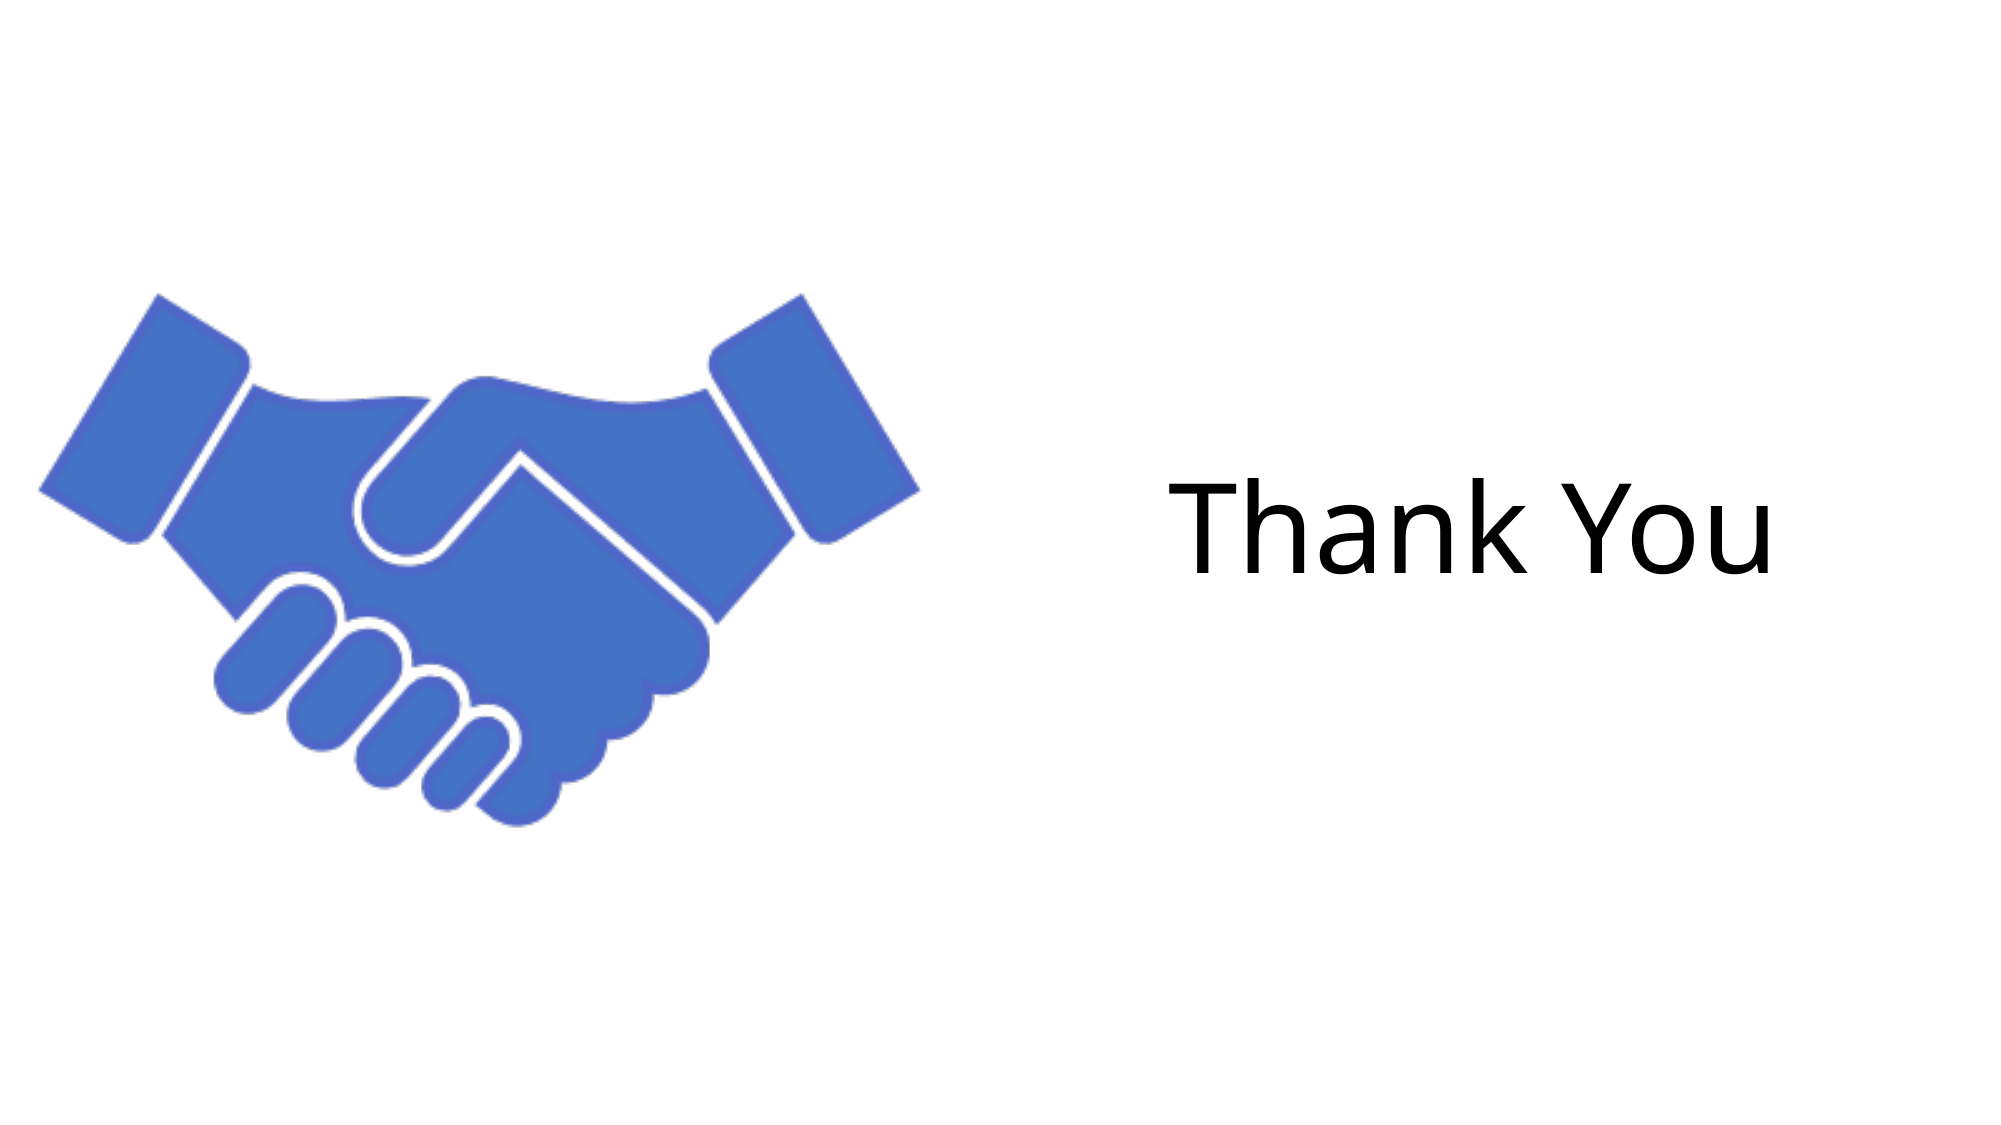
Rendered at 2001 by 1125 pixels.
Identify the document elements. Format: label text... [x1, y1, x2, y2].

title Thank You [1052, 157, 1895, 609]
picture [0, 82, 960, 1043]
